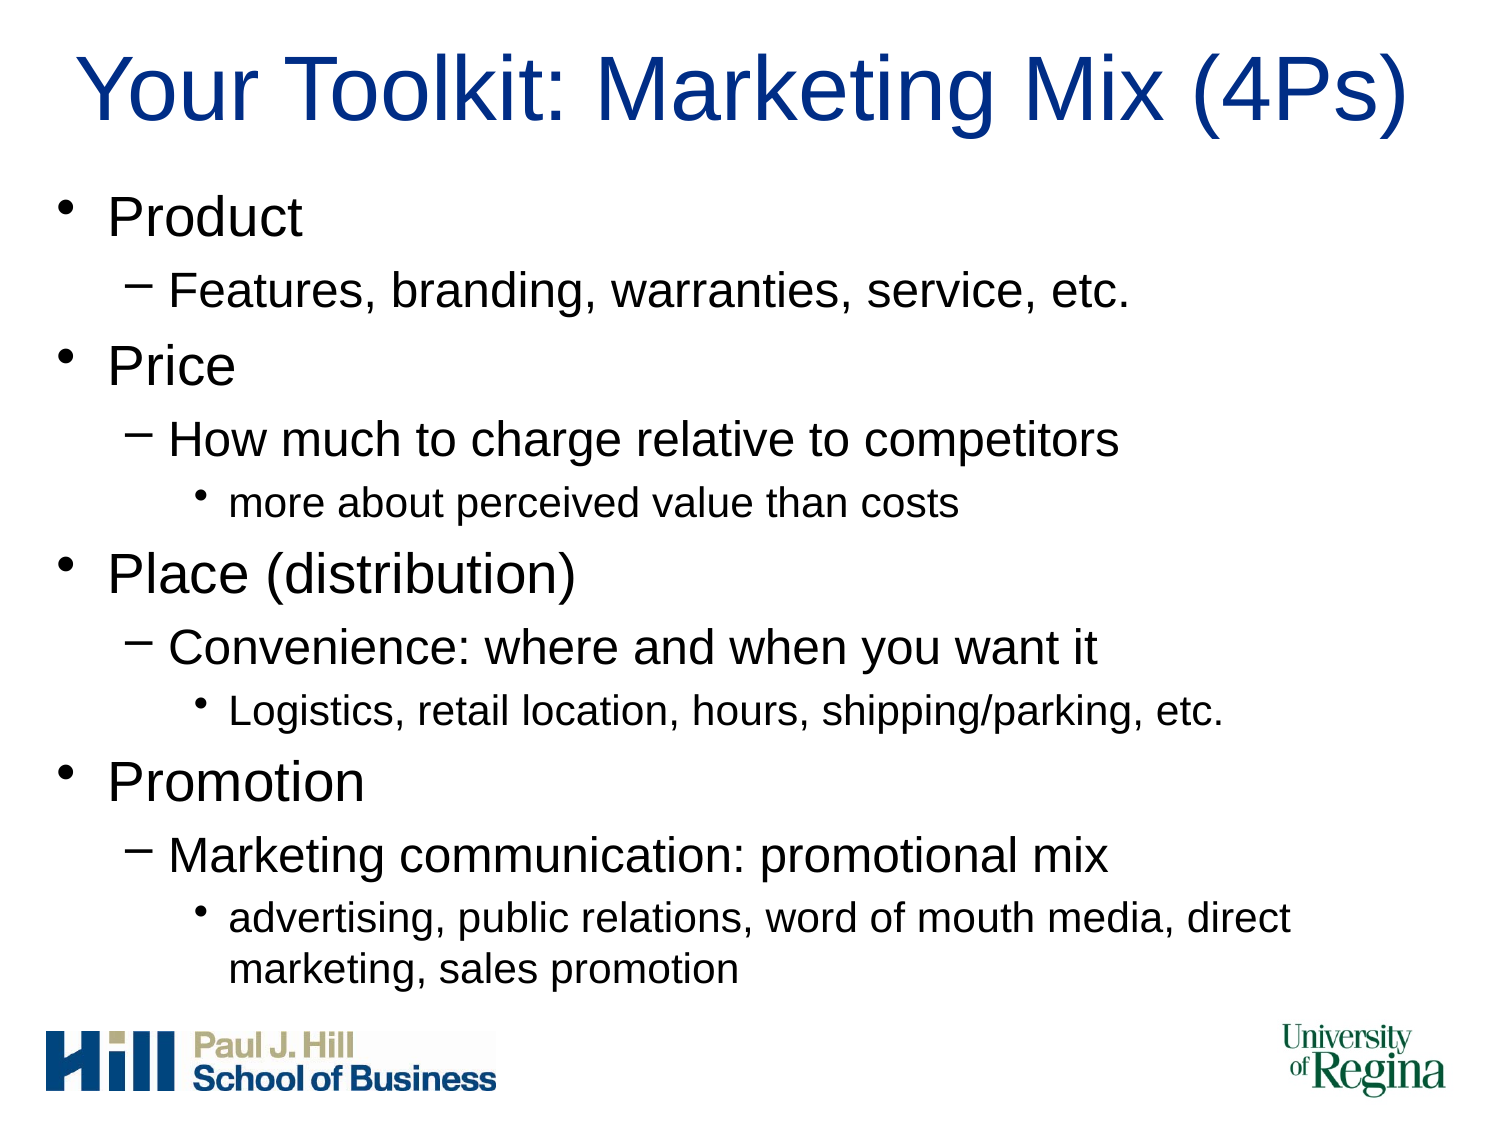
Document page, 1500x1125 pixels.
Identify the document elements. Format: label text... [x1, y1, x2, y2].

picture [46, 1031, 496, 1091]
picture [1277, 1019, 1454, 1105]
list Product Features, branding, warranties, service, etc. Price How much to charge relative to competitors more about perceived value than costs Place (distribution) Convenience: where and when you want it Logistics, retail location, hours, shipping/parking, etc. Promotion Marketing communication: promotional mix advertising, public relations, word of mouth media, direct marketing, sales promotion [40, 172, 1471, 1006]
title Your Toolkit: Marketing Mix (4Ps) [40, 18, 1471, 150]
